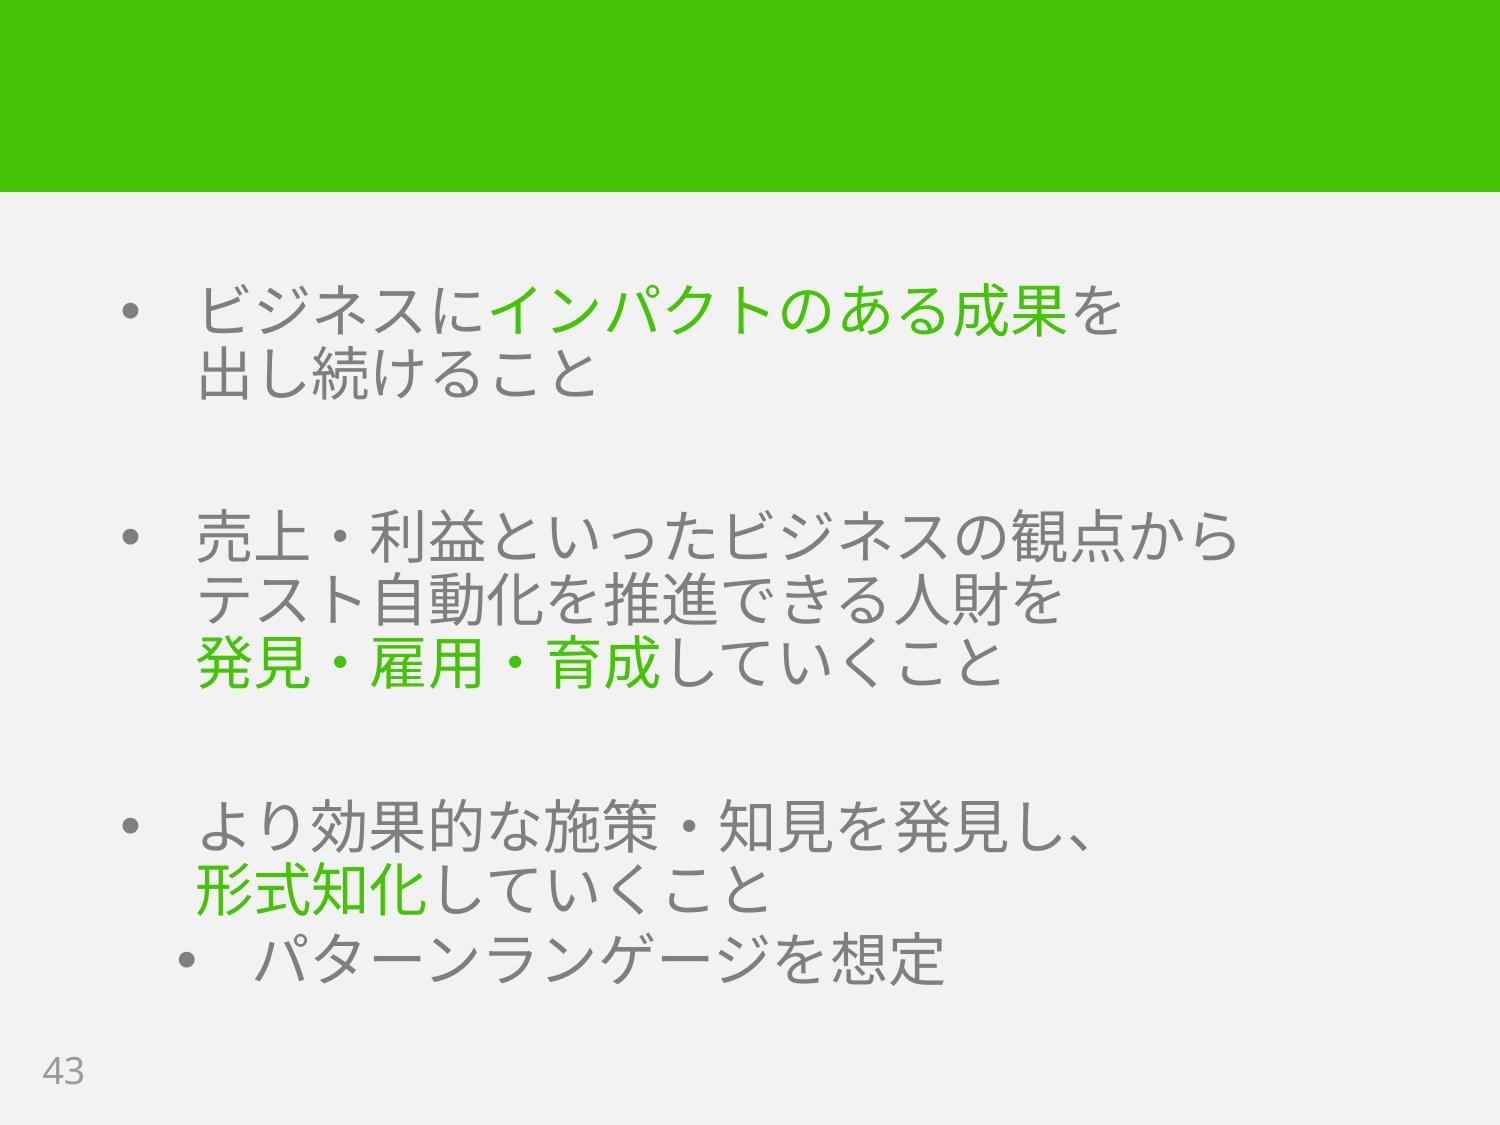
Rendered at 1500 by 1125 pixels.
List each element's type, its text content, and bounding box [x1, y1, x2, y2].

slide_number 43 [27, 1042, 146, 1102]
list ビジネスにインパクトのある成果を 出し続けること 売上・利益といったビジネスの観点から テスト自動化を推進できる人財を 発見・雇用・育成していくこと より効果的な施策・知見を発見し、 形式知化していくこと パターンランゲージを想定 [103, 277, 1397, 1000]
